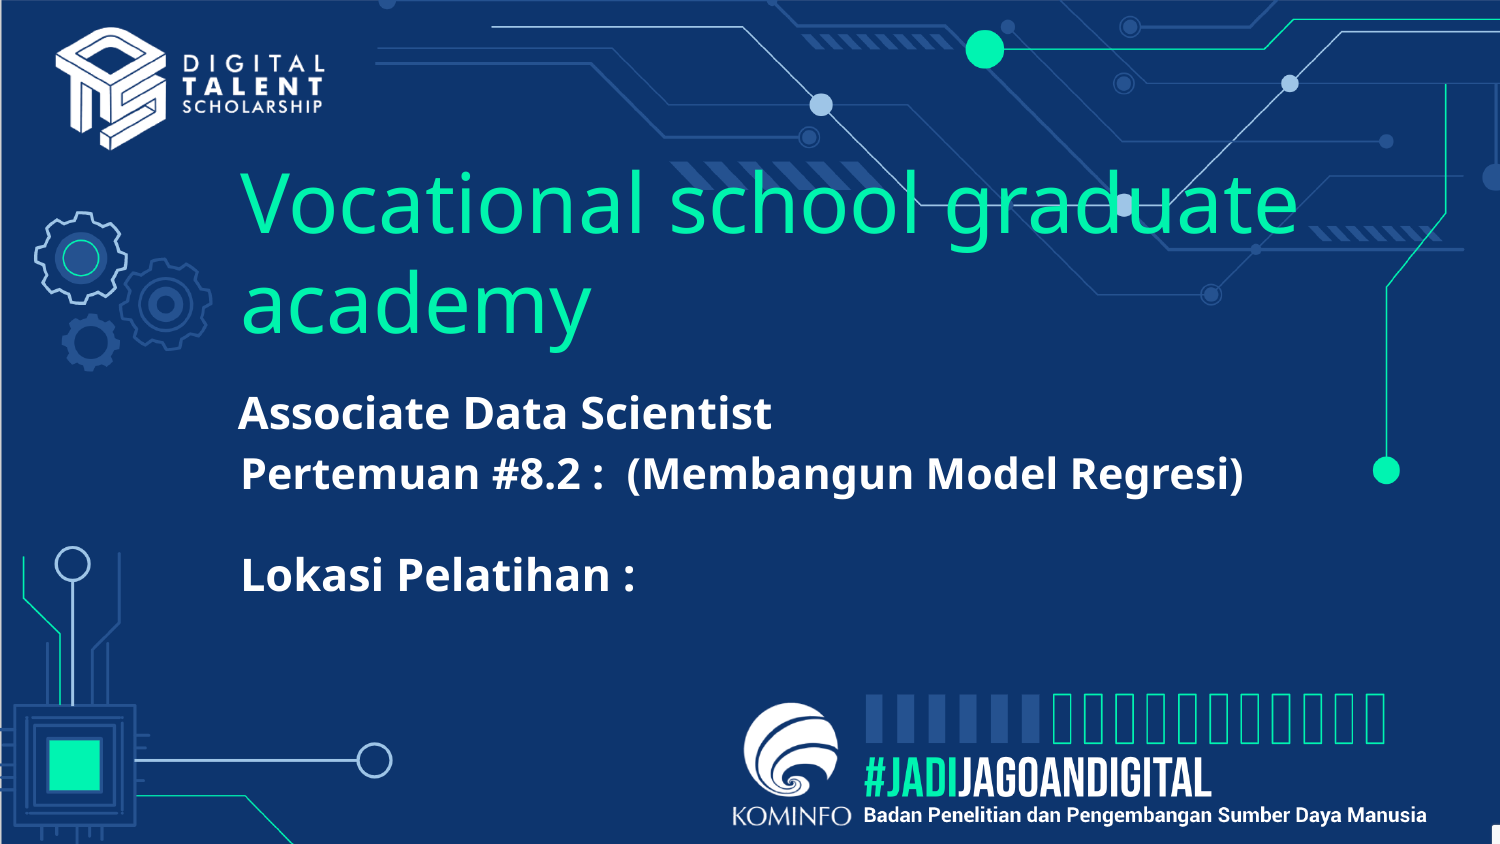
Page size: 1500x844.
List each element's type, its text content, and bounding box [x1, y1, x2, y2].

title Vocational school graduate academy [225, 177, 1394, 366]
subtitle Associate Data Scientist [222, 369, 1217, 454]
picture [0, 0, 1500, 844]
subtitle Pertemuan #8.2 : (Membangun Model Regresi) [224, 431, 1270, 517]
subtitle Lokasi Pelatihan : [224, 531, 1258, 617]
